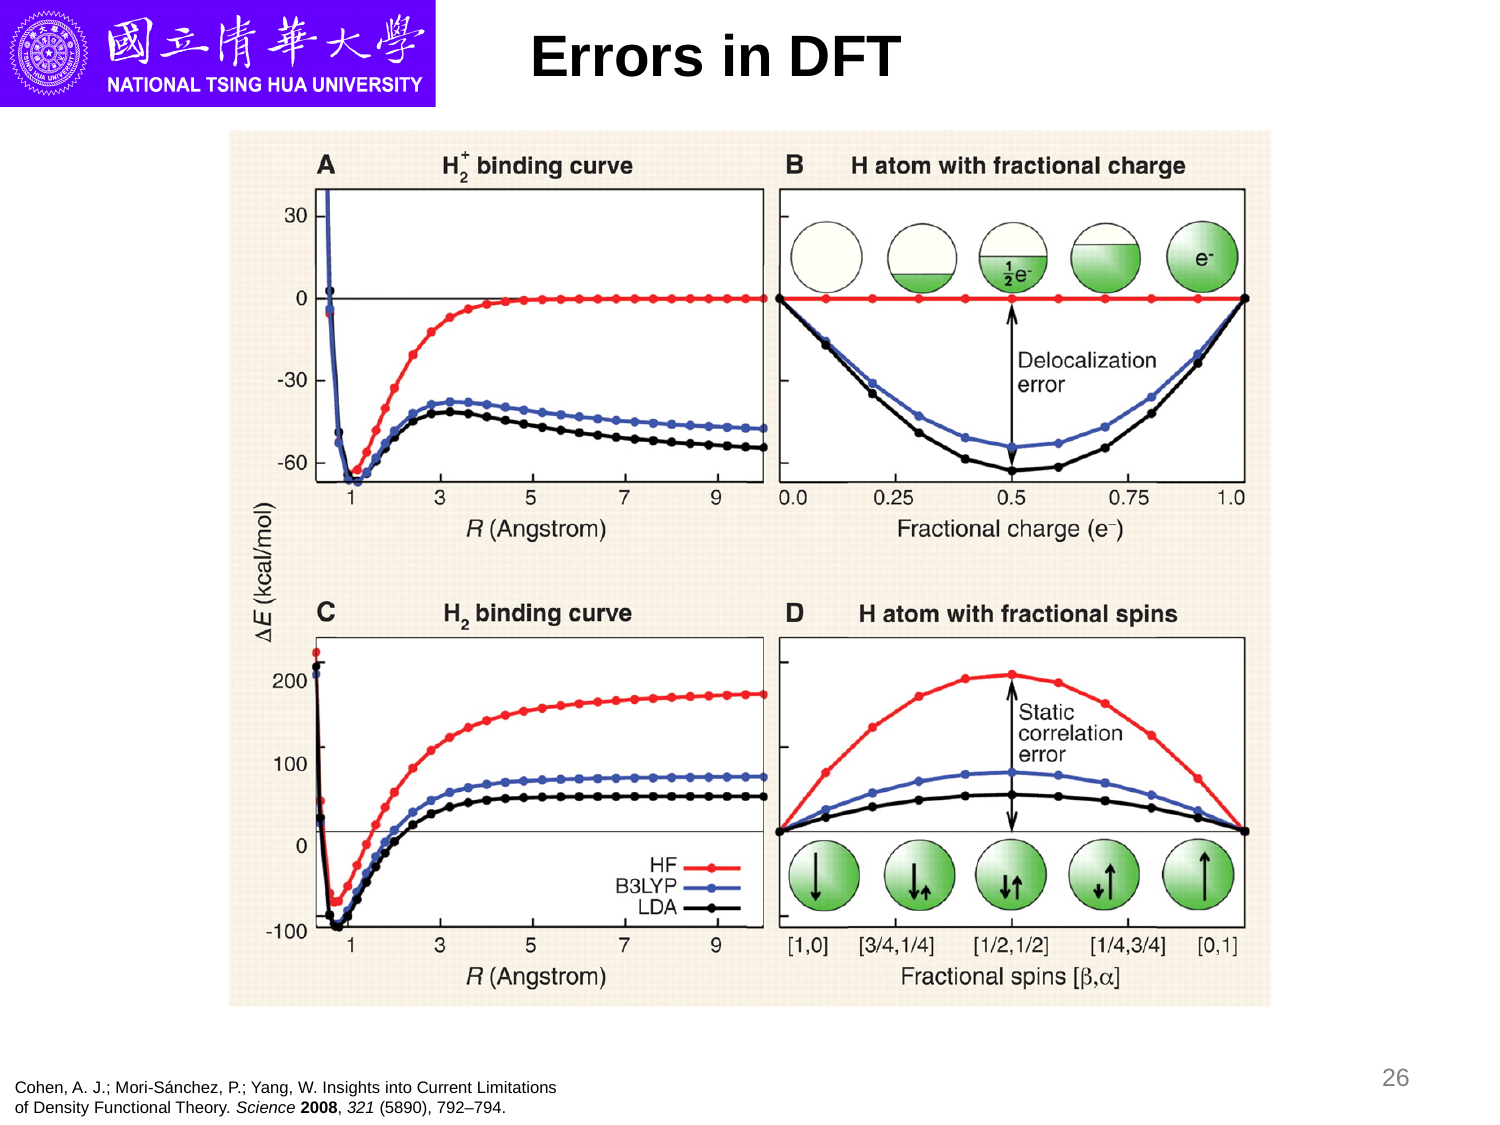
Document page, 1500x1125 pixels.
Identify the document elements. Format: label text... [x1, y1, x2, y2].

text_box Cohen, A. J.; Mori-Sánchez, P.; Yang, W. Insights into Current Limitations of Density Functional Theory. Science 2008, 321 (5890), 792–794. [0, 1069, 587, 1125]
slide_number 26 [1308, 1050, 1425, 1103]
title Errors in DFT [515, 0, 1425, 107]
picture [229, 130, 1271, 1007]
picture [0, 0, 436, 107]
